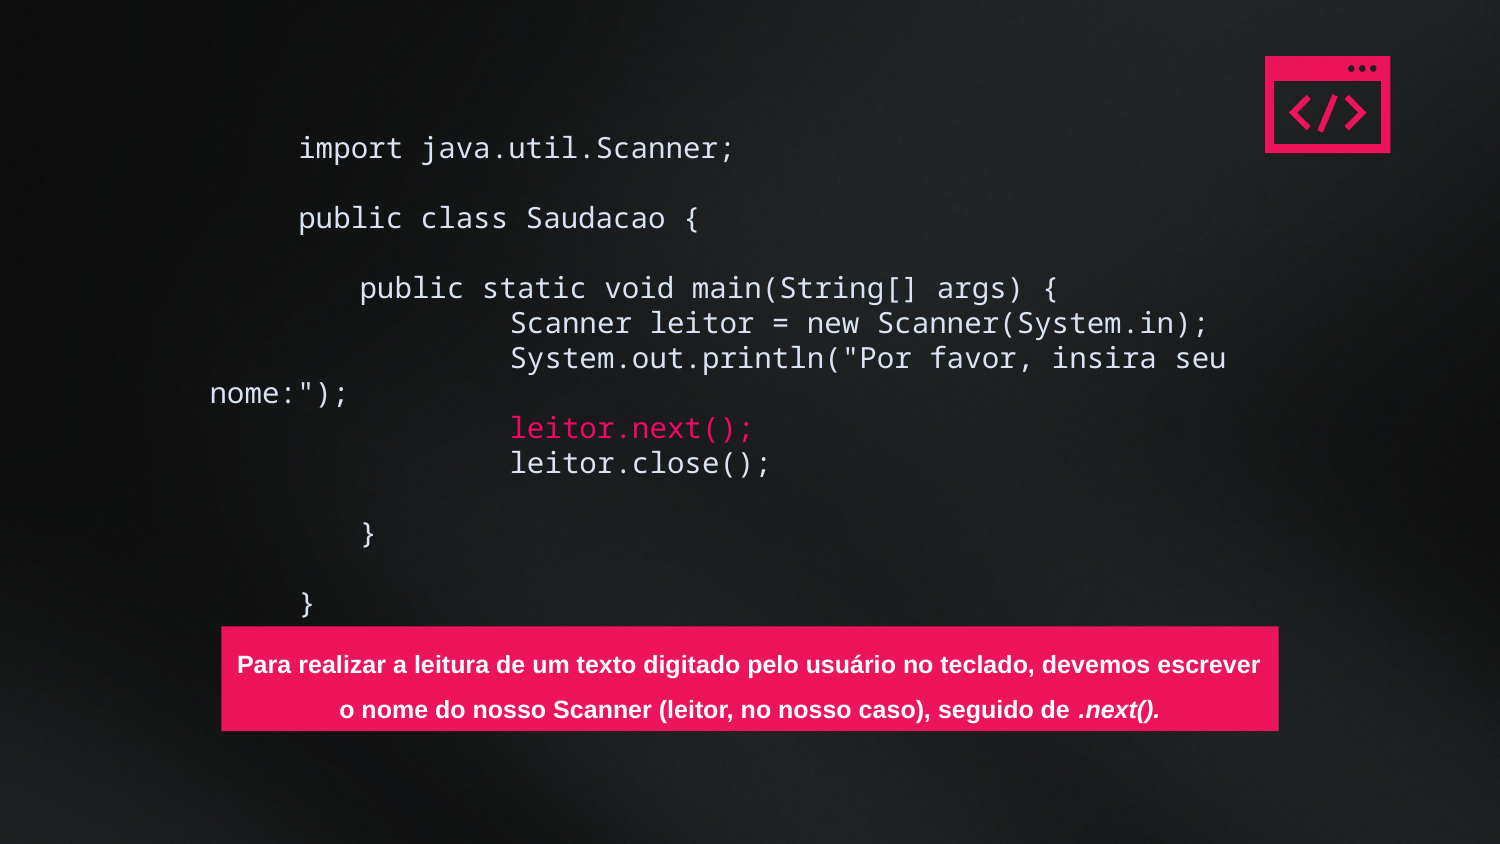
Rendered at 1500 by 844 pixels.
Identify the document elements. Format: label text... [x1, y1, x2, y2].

text_box import java.util.Scanner; public class Saudacao { public static void main(String[] args) { Scanner leitor = new Scanner(System.in); System.out.println("Por favor, insira seu nome:"); leitor.next(); leitor.close(); } } [194, 122, 1306, 627]
text_box Para realizar a leitura de um texto digitado pelo usuário no teclado, devemos escrever o nome do nosso Scanner (leitor, no nosso caso), seguido de .next(). [221, 626, 1279, 732]
picture [0, 0, 1500, 844]
